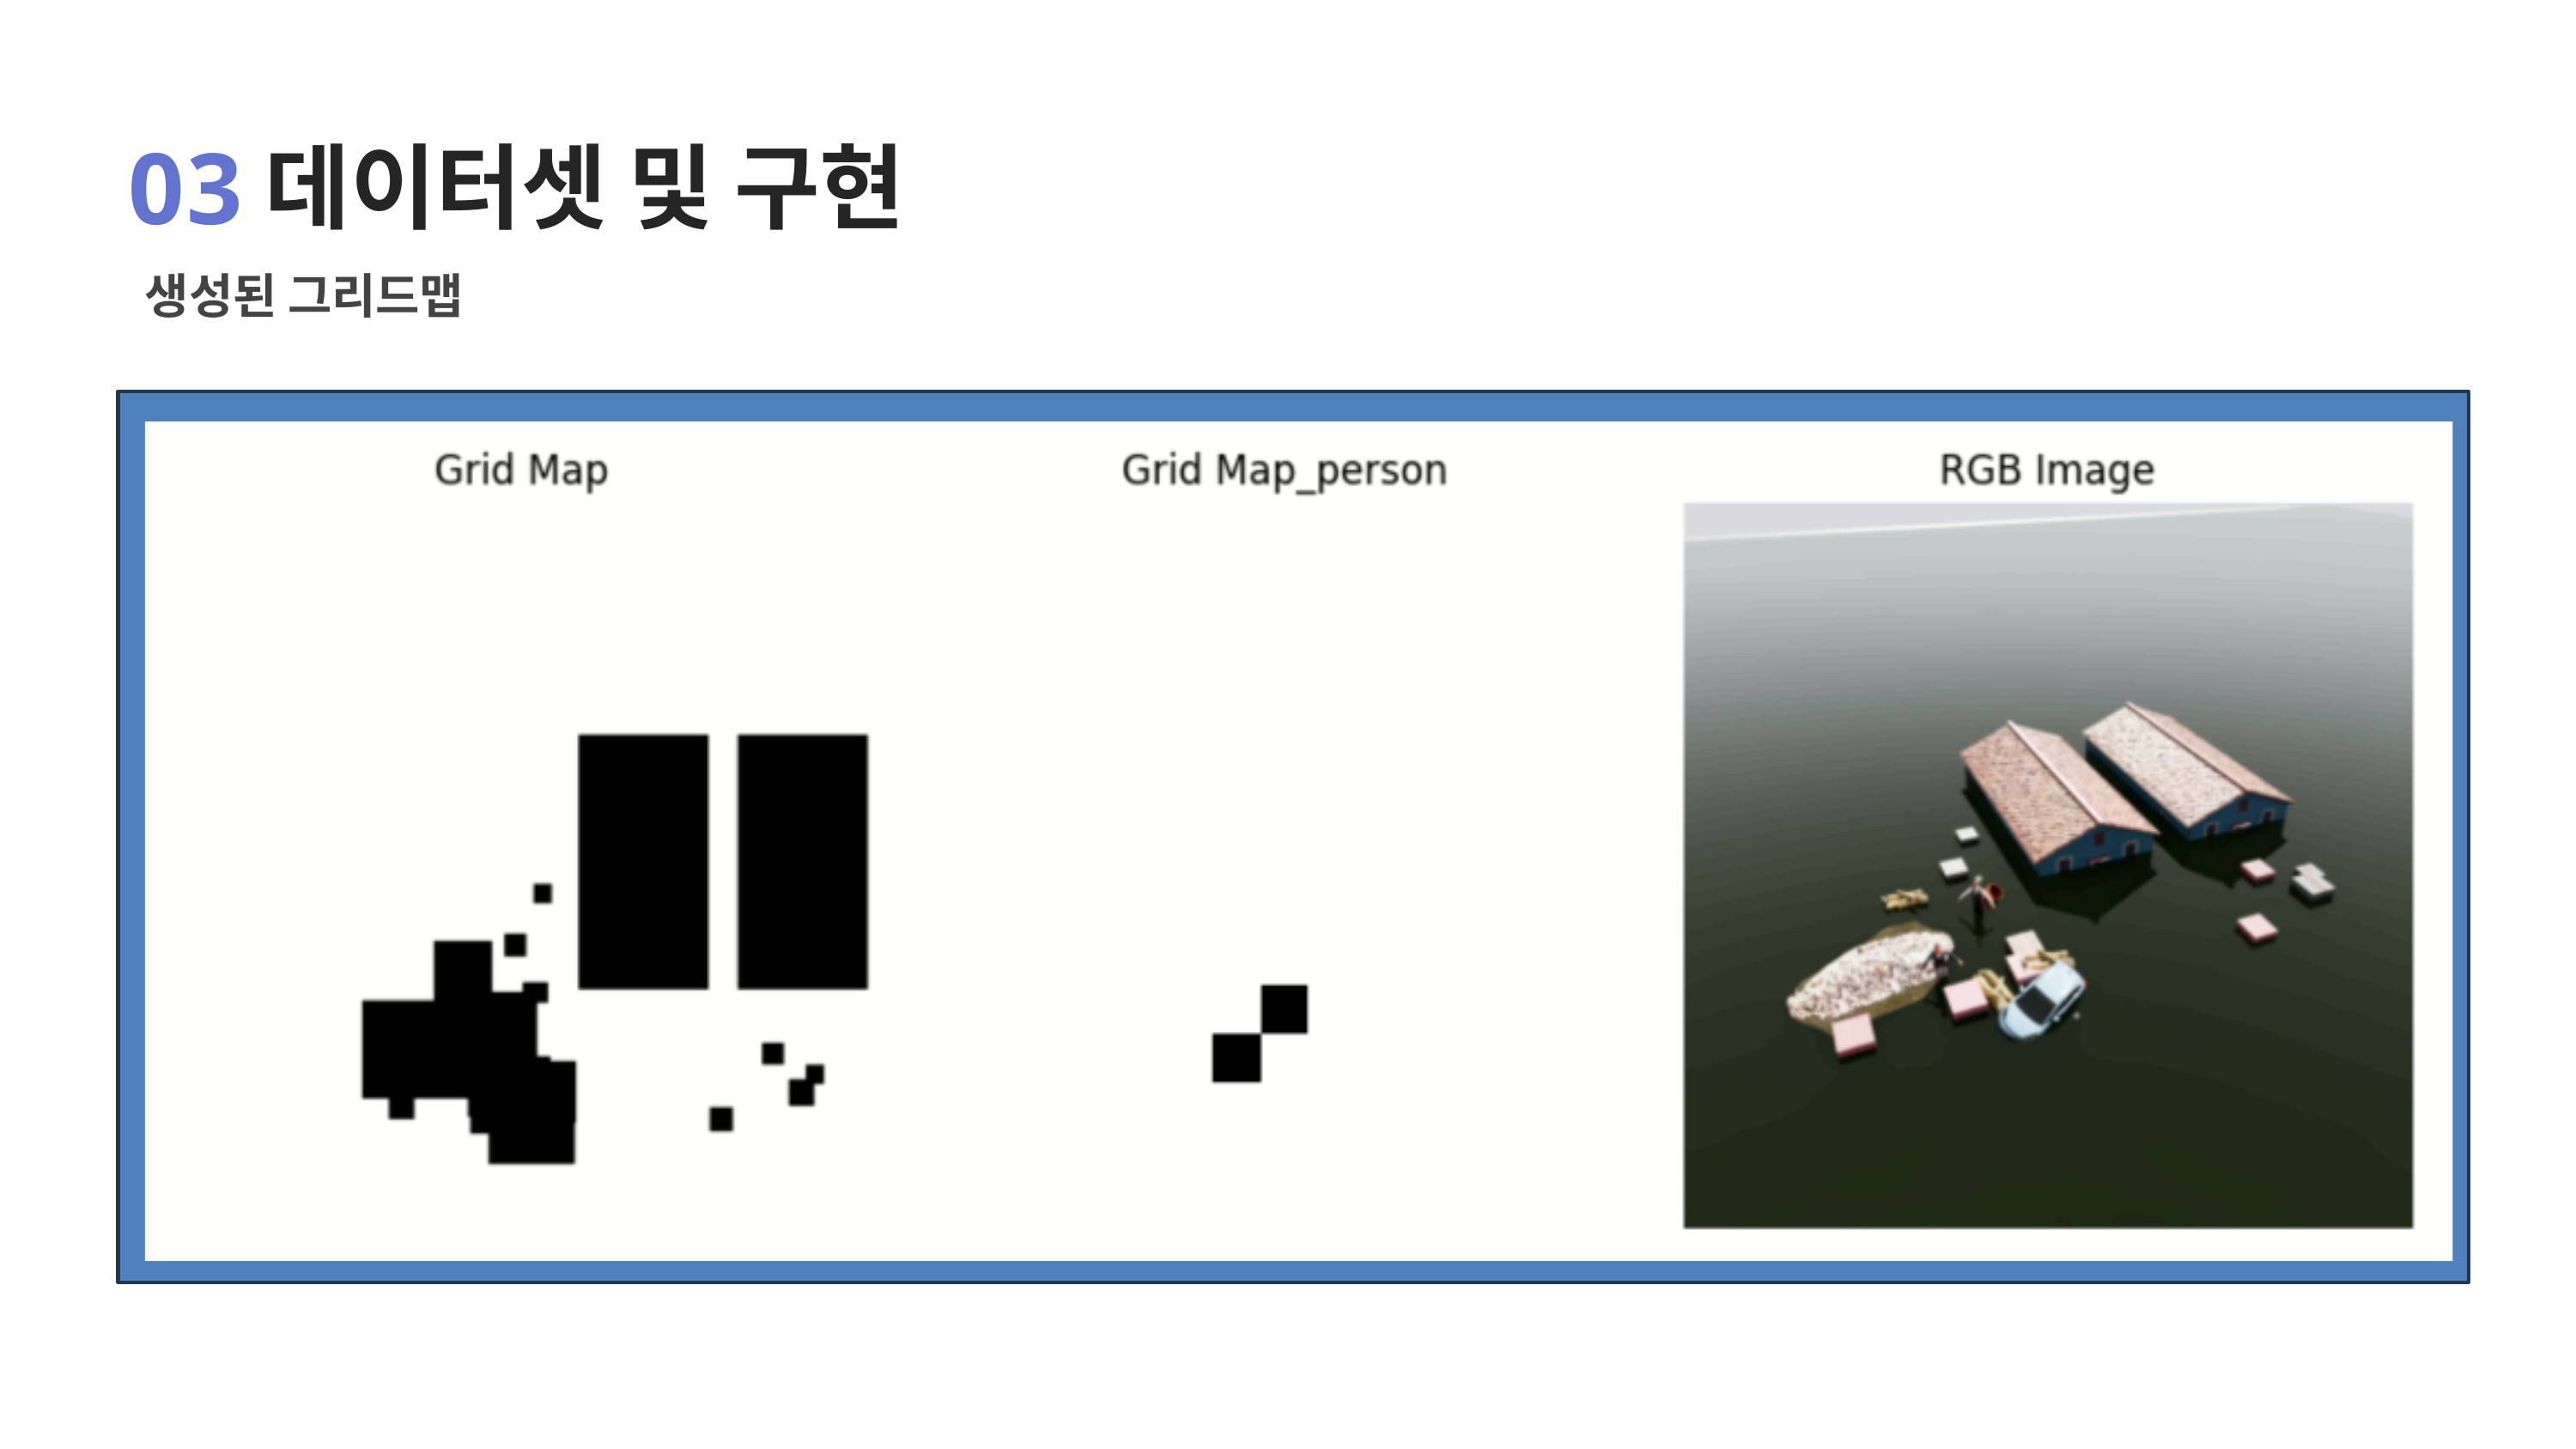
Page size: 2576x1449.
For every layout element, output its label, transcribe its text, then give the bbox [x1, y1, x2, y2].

text_box [116, 390, 2470, 1284]
text_box 03 [128, 47, 325, 245]
text_box [144, 421, 2453, 1261]
text_box 생성된 그리드맵 [144, 263, 496, 324]
text_box 데이터셋 및 구현 [264, 54, 1012, 241]
